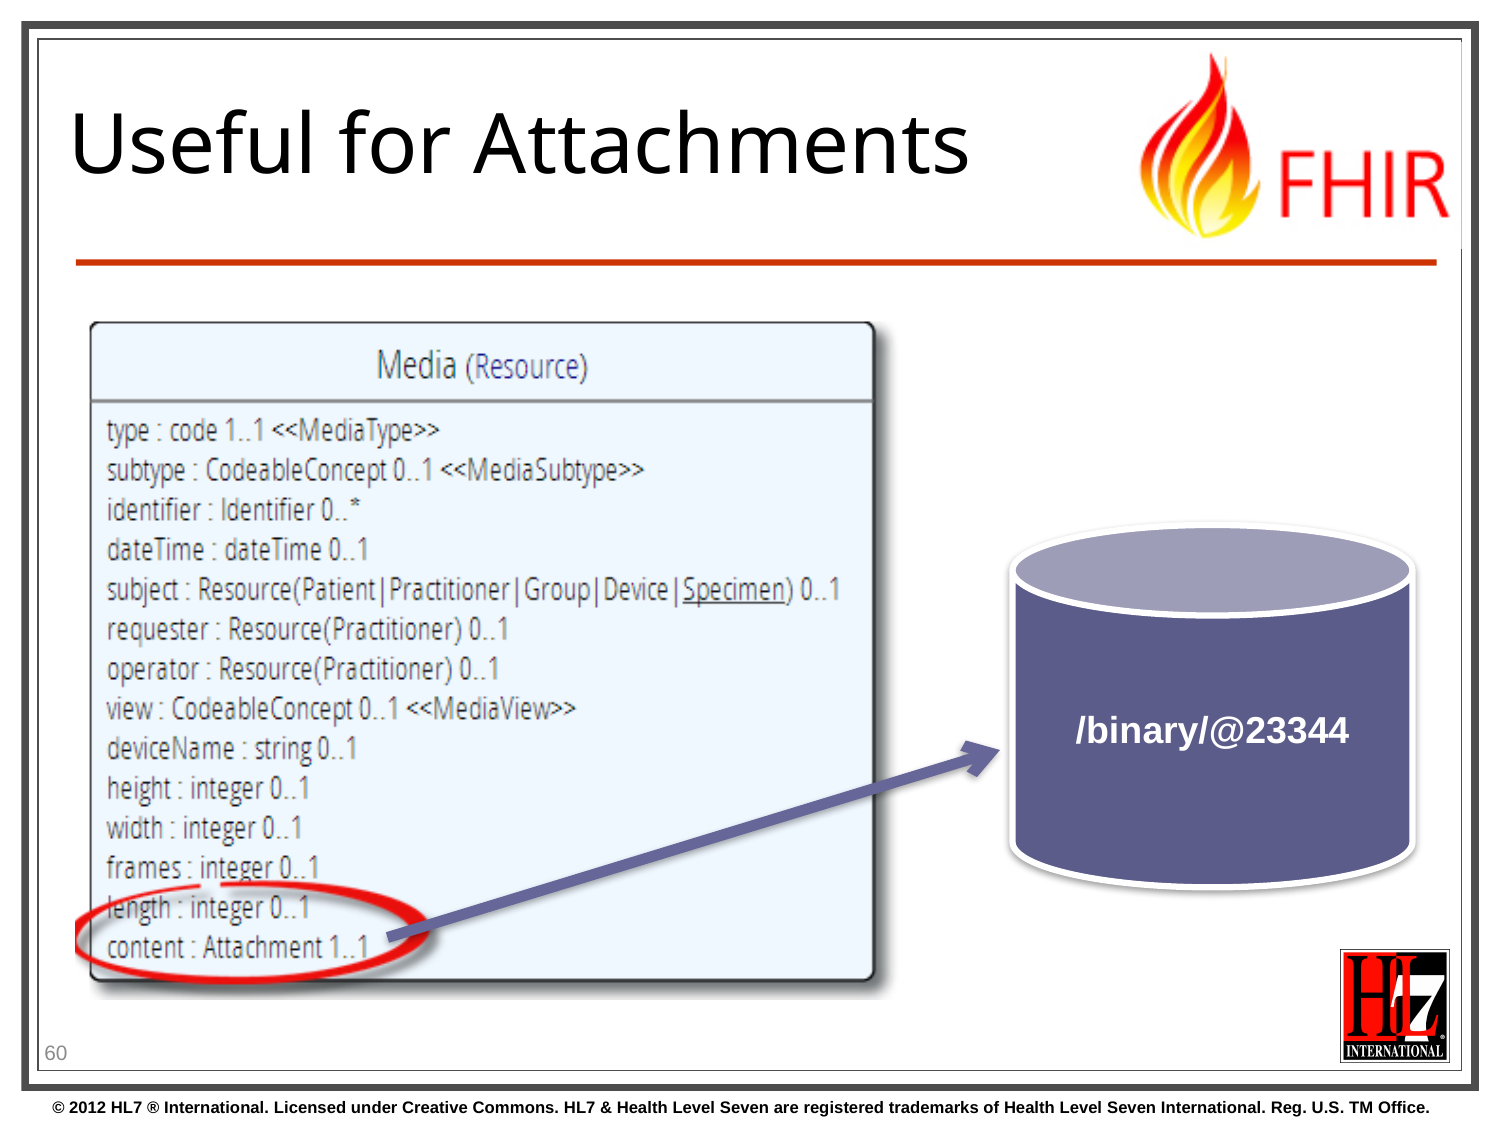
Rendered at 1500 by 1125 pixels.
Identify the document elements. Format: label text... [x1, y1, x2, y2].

title Useful for Attachments [53, 54, 1128, 244]
picture [74, 303, 901, 1001]
picture [1128, 42, 1462, 249]
slide_number 60 [29, 1034, 148, 1071]
picture [1340, 949, 1450, 1063]
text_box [387, 749, 1001, 938]
text_box /binary/@23344 [1009, 521, 1416, 891]
text_box [1016, 529, 1409, 612]
